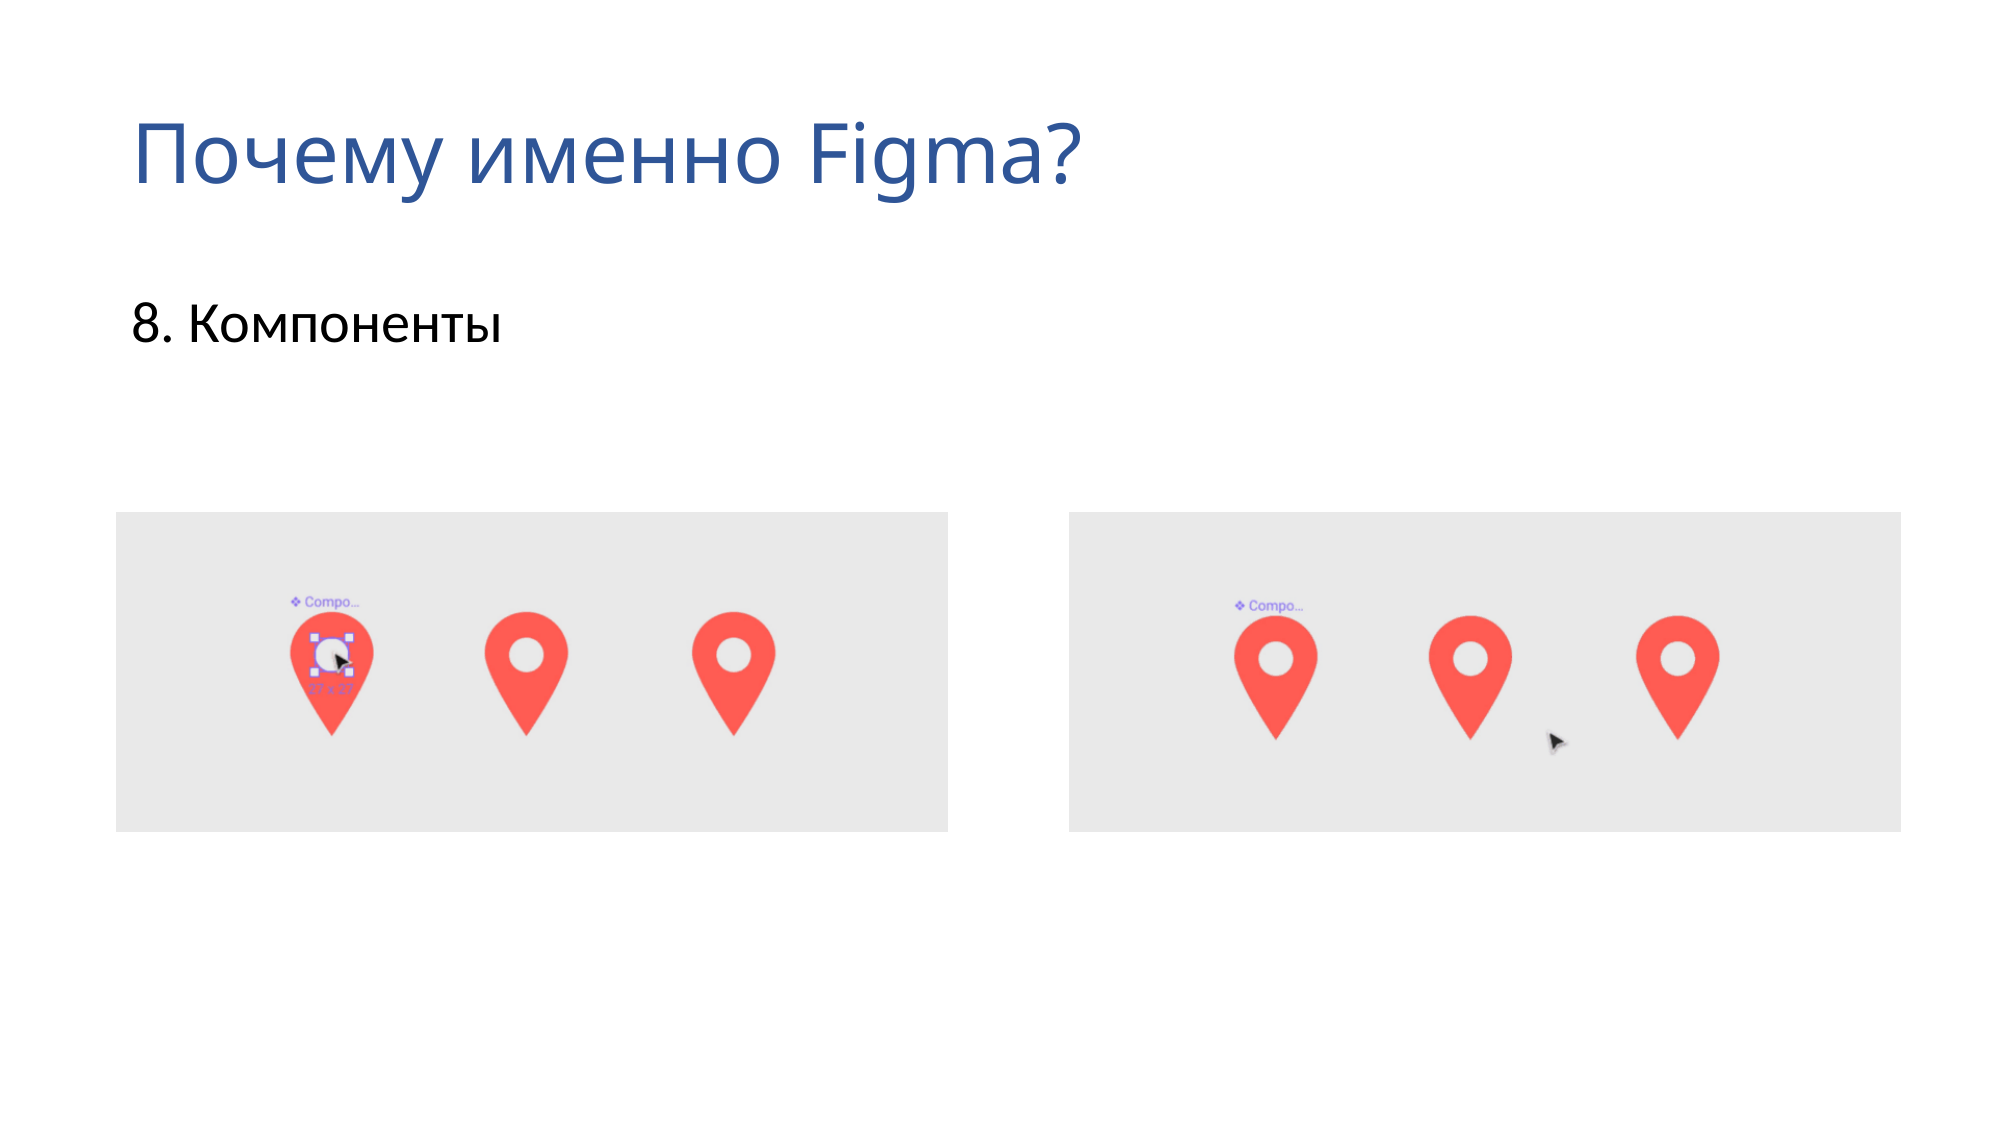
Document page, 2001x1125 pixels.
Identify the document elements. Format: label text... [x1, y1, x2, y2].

title Почему именно Figma? [116, 76, 1544, 209]
picture [116, 512, 948, 832]
subtitle 8. Компоненты [116, 285, 1370, 370]
picture [1069, 512, 1901, 832]
